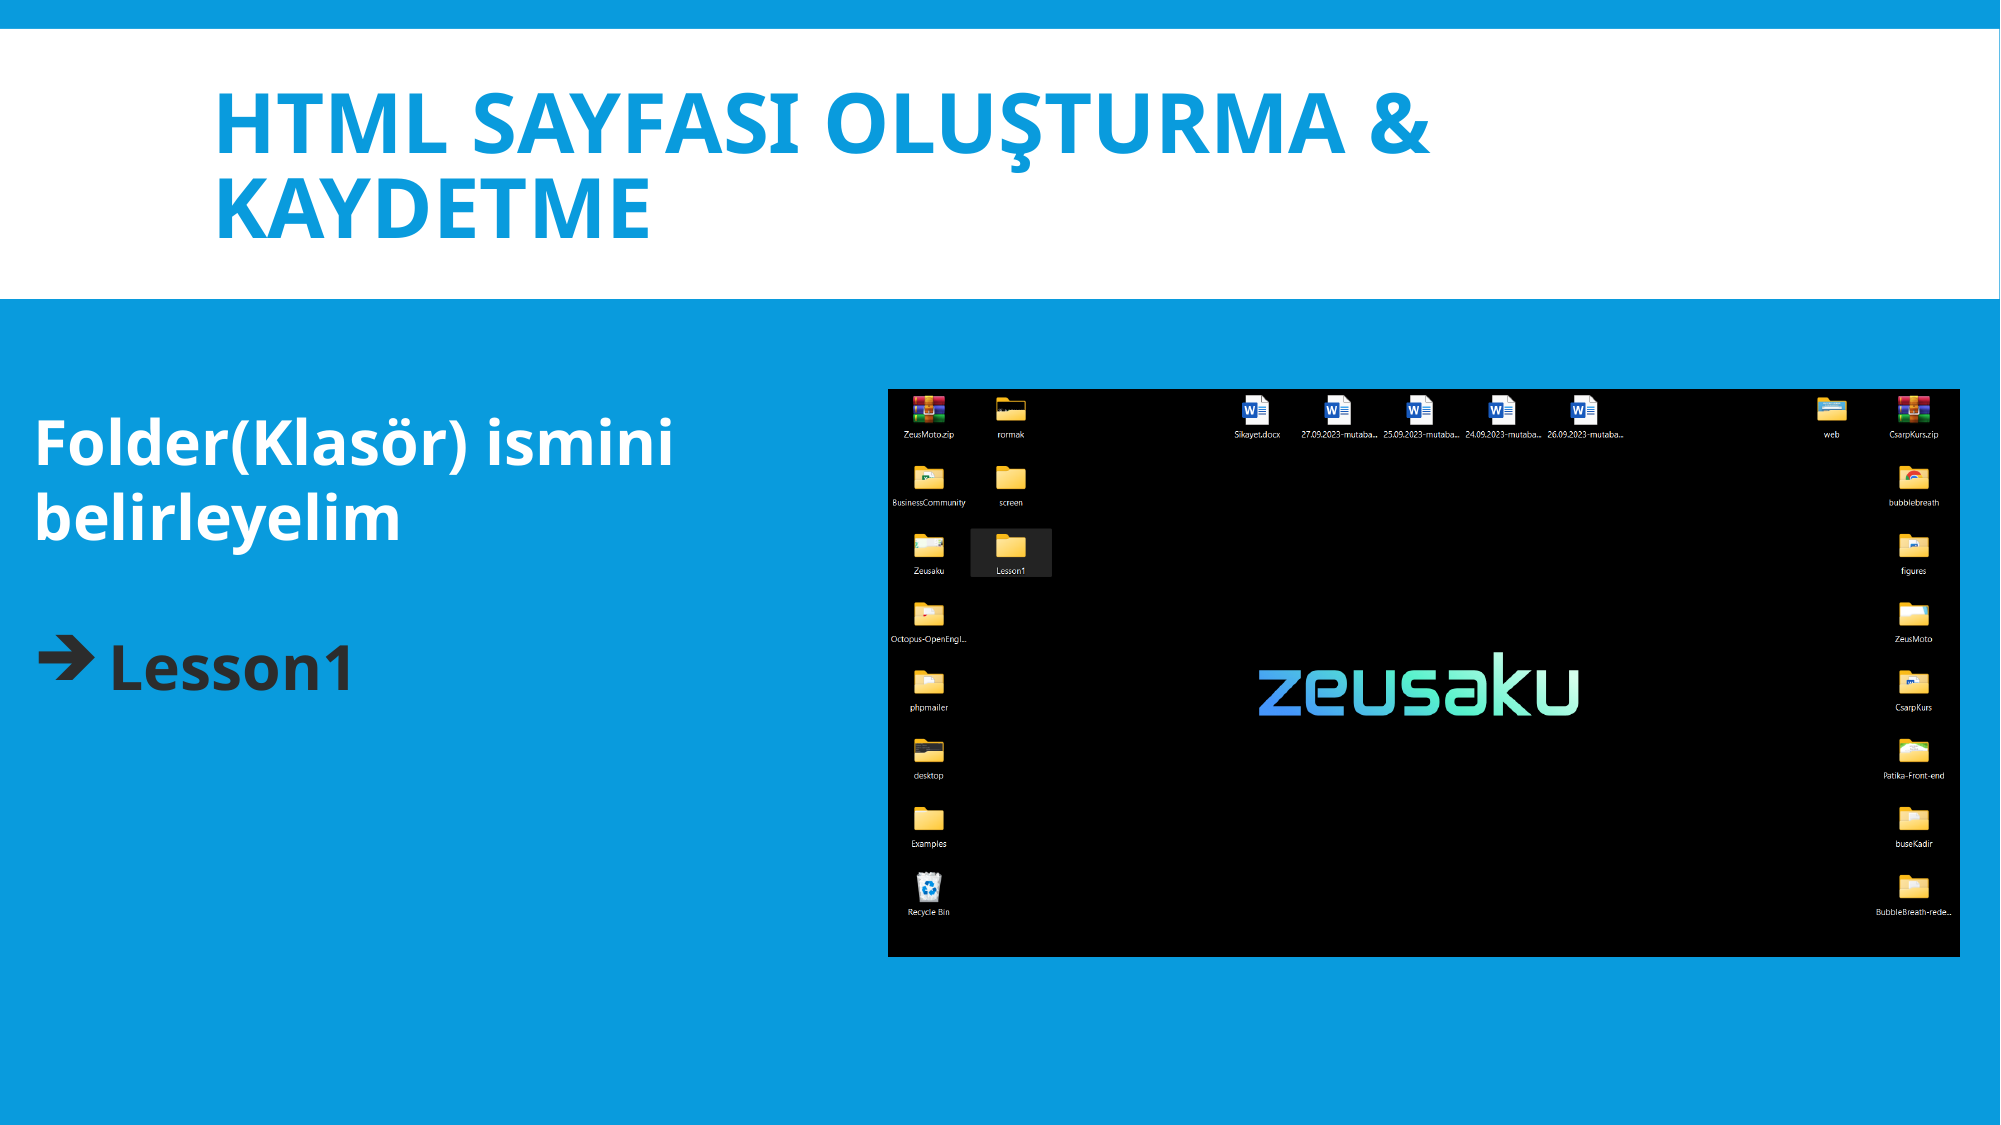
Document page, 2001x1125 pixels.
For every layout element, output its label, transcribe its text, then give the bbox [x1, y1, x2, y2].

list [887, 389, 1961, 958]
text_box Folder(Klasör) ismini belirleyelim Lesson1 [18, 395, 708, 786]
title Html sayfası oluşturma & kaydetme [197, 46, 1803, 295]
